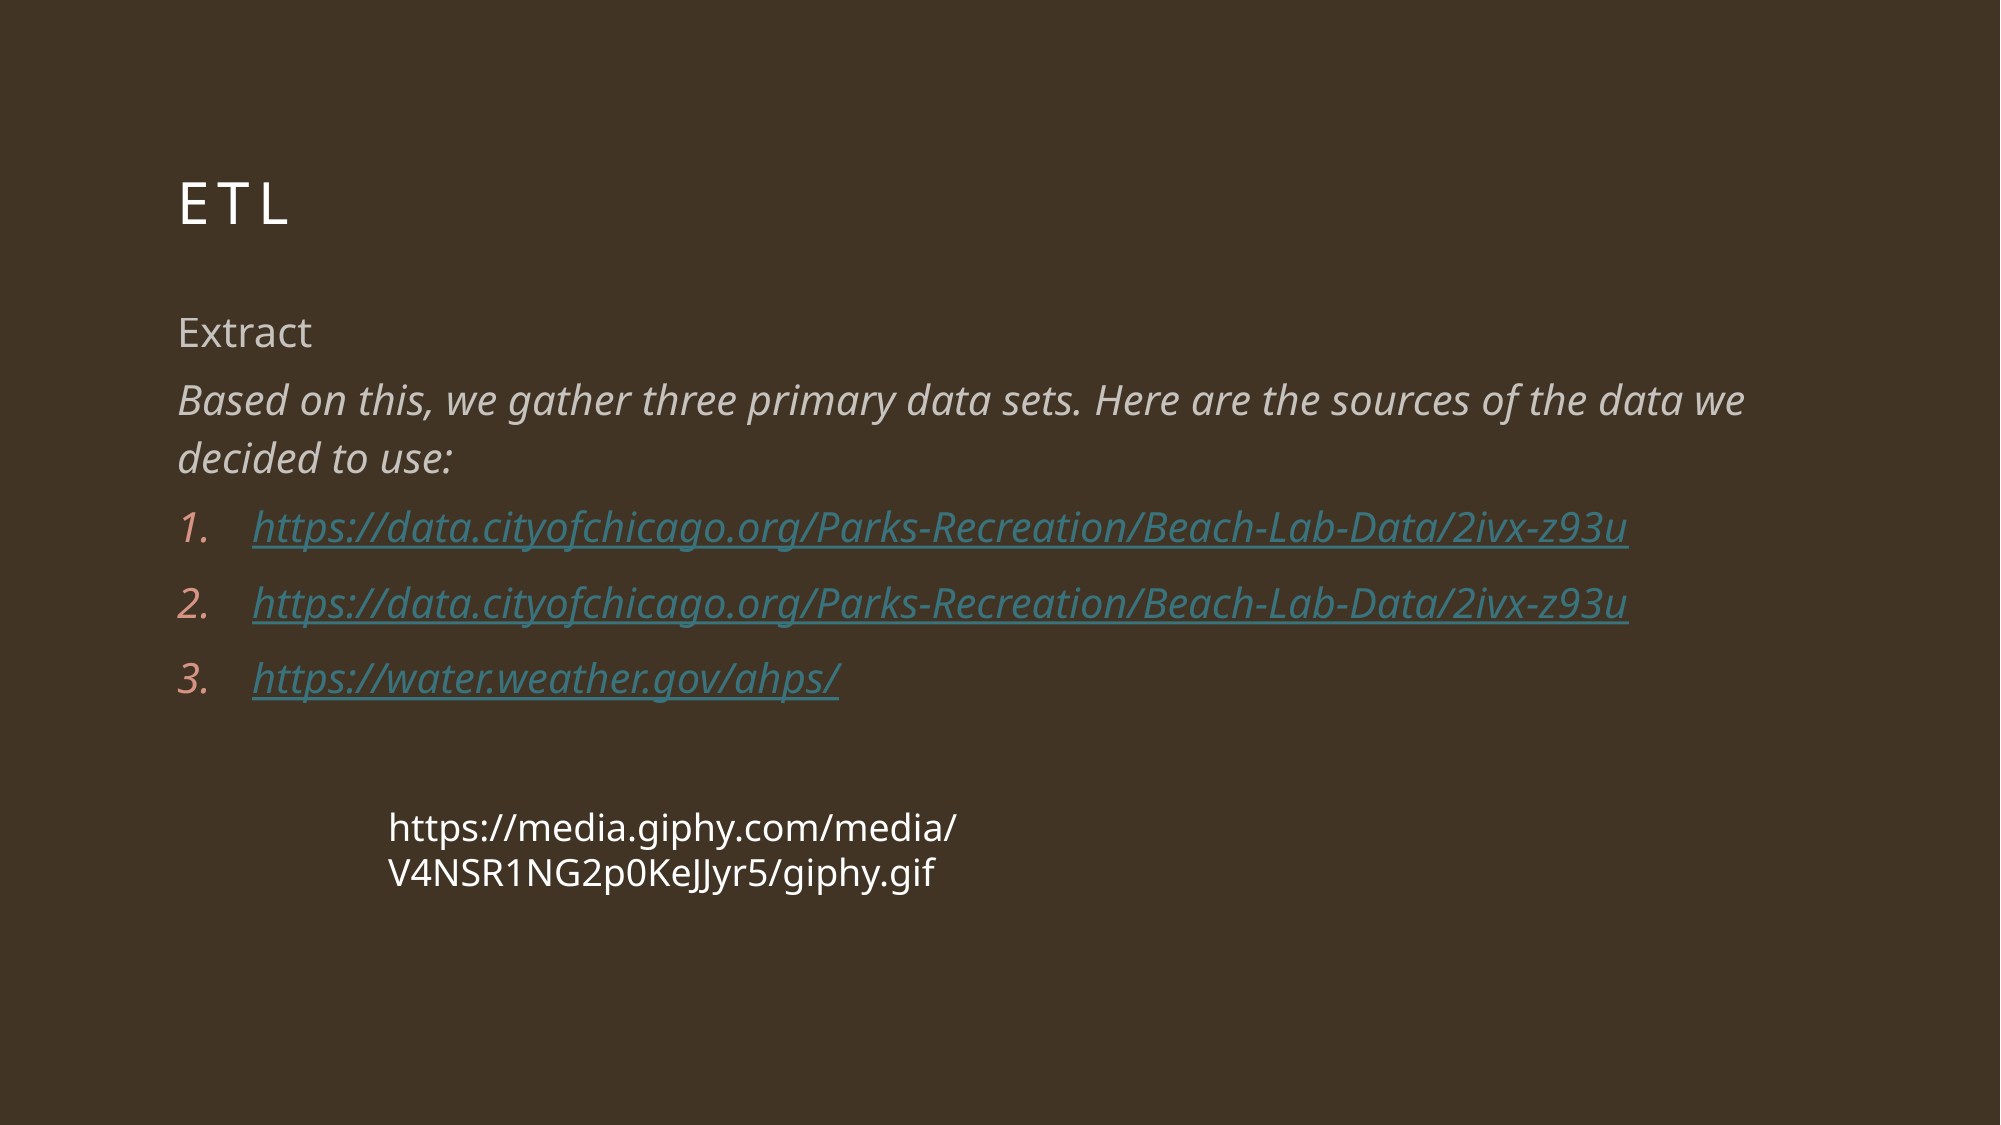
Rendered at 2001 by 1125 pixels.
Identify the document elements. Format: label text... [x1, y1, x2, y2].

title ETL [177, 165, 1822, 274]
list Extract Based on this, we gather three primary data sets. Here are the sources of the data we decided to use: https://data.cityofchicago.org/Parks-Recreation/Beach-Lab-Data/2ivx-z93u https://data.cityofchicago.org/Parks-Recreation/Beach-Lab-Data/2ivx-z93u https://water.weather.gov/ahps/ [177, 293, 1822, 947]
text_box https://media.giphy.com/media/V4NSR1NG2p0KeJJyr5/giphy.gif [373, 796, 1374, 902]
